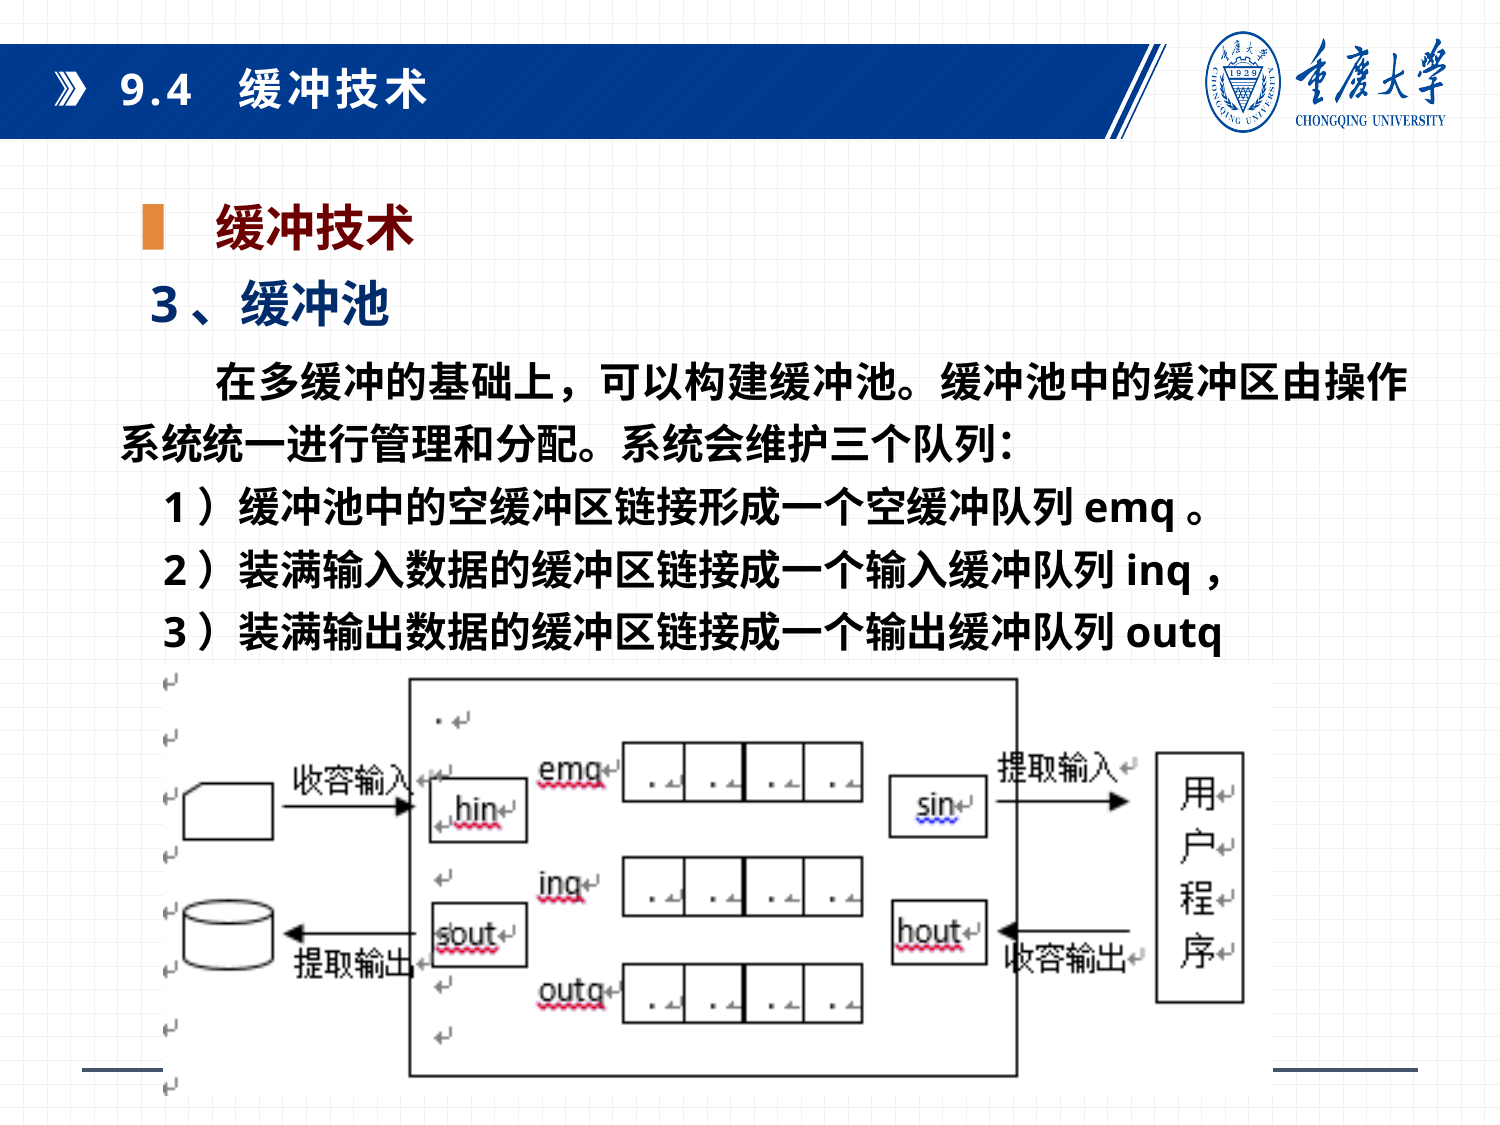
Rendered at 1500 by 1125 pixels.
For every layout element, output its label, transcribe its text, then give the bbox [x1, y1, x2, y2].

list 9.4 缓冲技术 [104, 60, 781, 144]
list 缓冲技术 [200, 195, 548, 249]
text_box [142, 203, 165, 249]
text_box 在多缓冲的基础上，可以构建缓冲池。缓冲池中的缓冲区由操作系统统一进行管理和分配。系统会维护三个队列： 1）缓冲池中的空缓冲区链接形成一个空缓冲队列emq。 2）装满输入数据的缓冲区链接成一个输入缓冲队列inq， 3）装满输出数据的缓冲区链接成一个输出缓冲队列outq [104, 335, 1424, 664]
text_box 3、缓冲池 [135, 249, 1343, 335]
picture [163, 666, 1273, 1096]
picture [1205, 31, 1446, 133]
